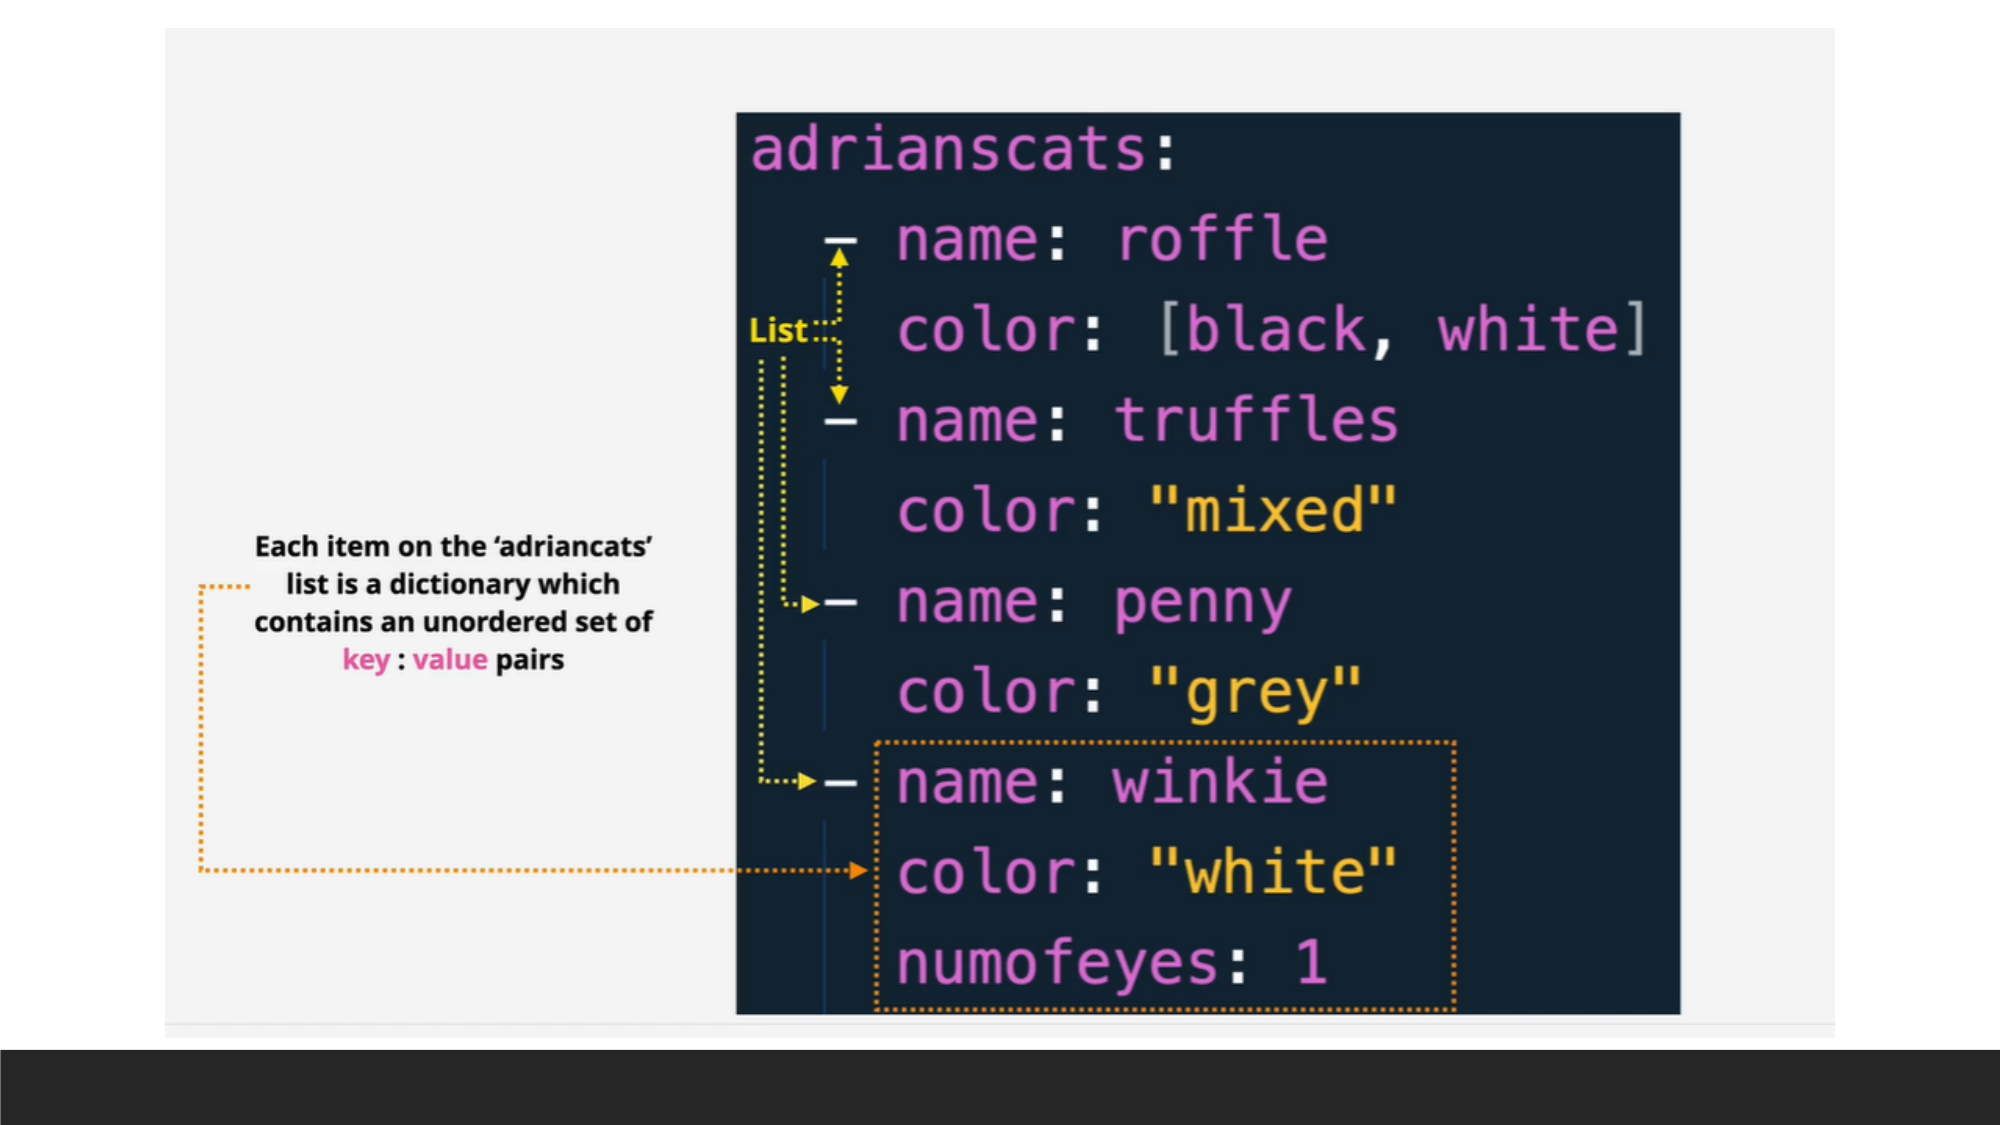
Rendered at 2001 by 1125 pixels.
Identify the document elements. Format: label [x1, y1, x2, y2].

picture [164, 27, 1835, 1039]
